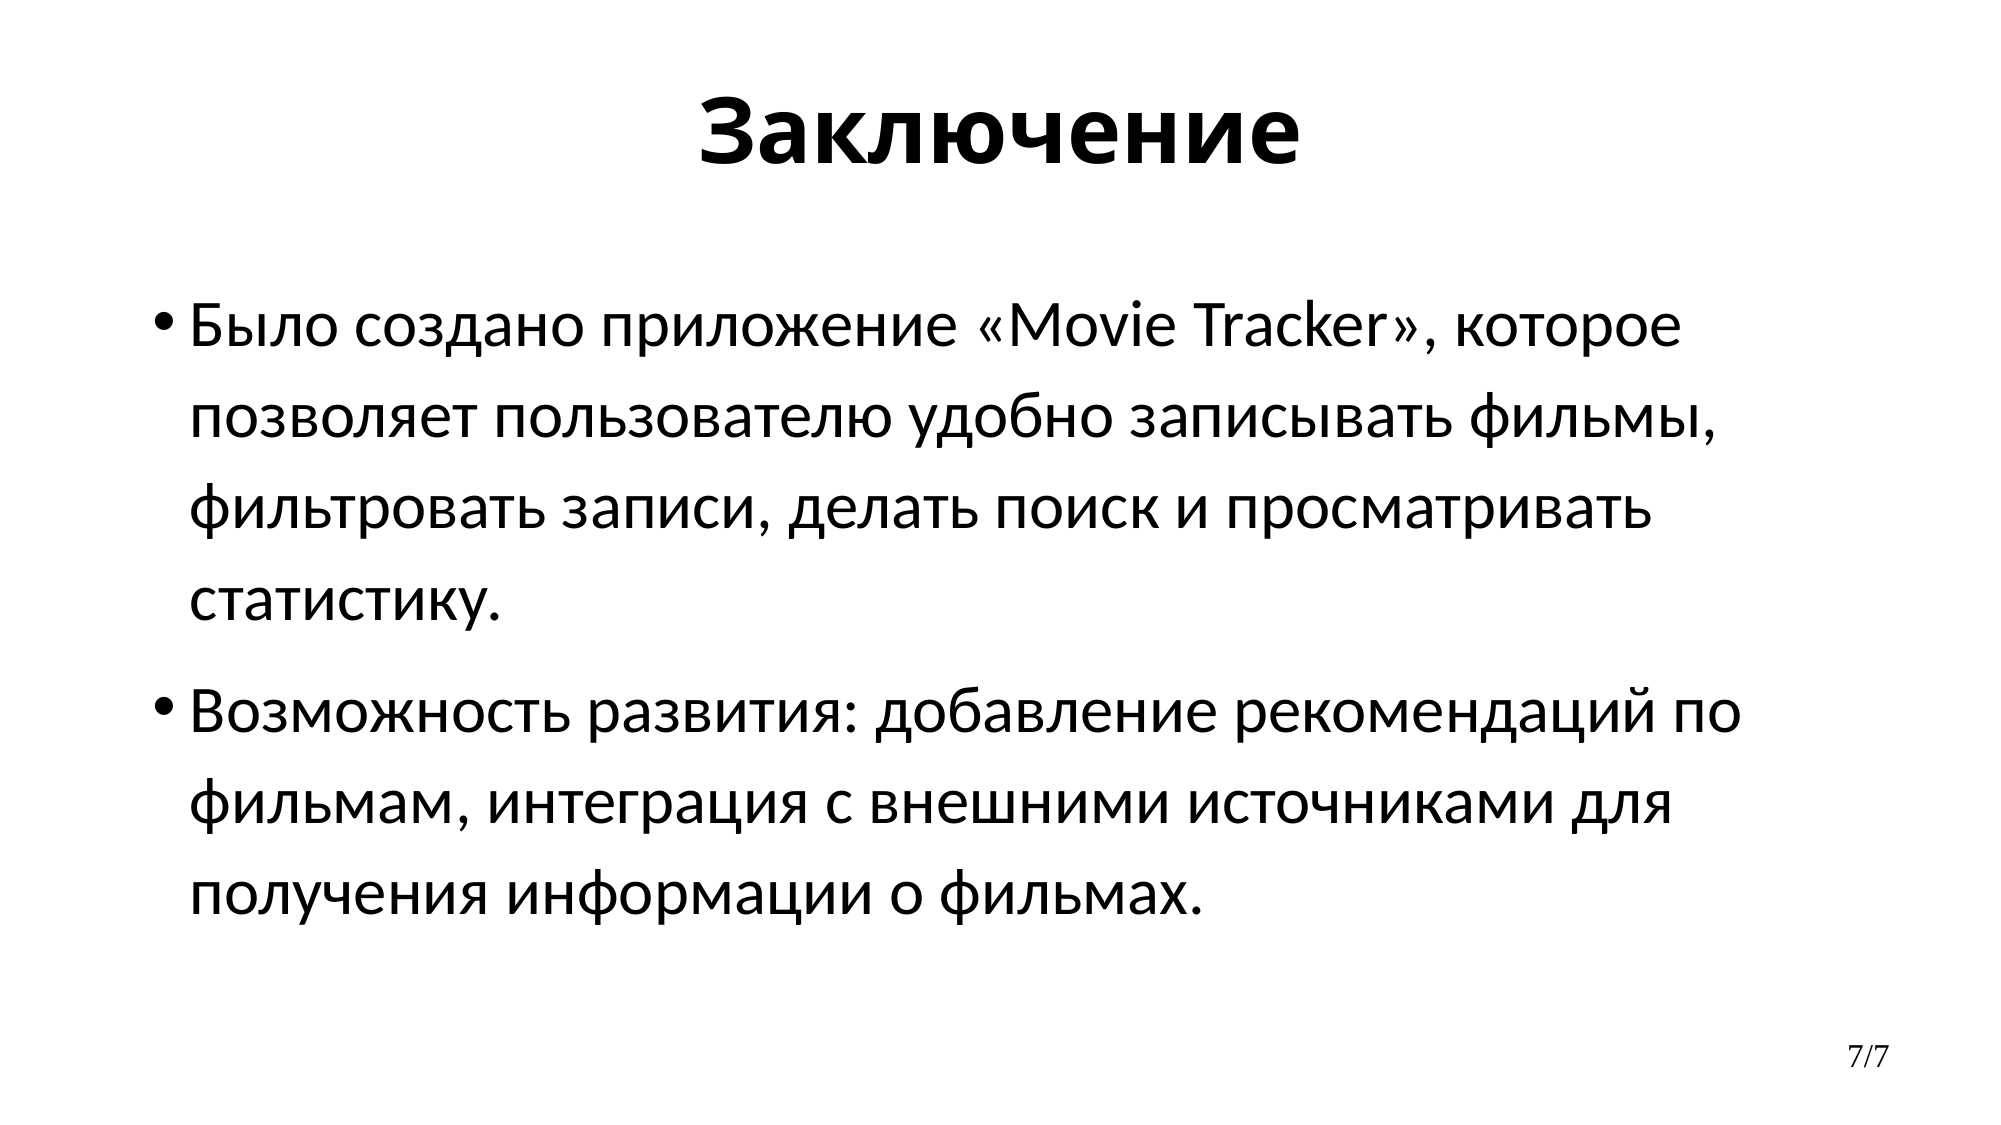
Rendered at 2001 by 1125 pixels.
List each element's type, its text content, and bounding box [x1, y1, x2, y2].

text_box Заключение [0, 64, 2000, 190]
list Было создано приложение «Movie Tracker», которое позволяет пользователю удобно записывать фильмы, фильтровать записи, делать поиск и просматривать статистику. Возможность развития: добавление рекомендаций по фильмам, интеграция с внешними источниками для получения информации о фильмах. [137, 261, 1863, 886]
slide_number 7/7 [1785, 1024, 1905, 1085]
